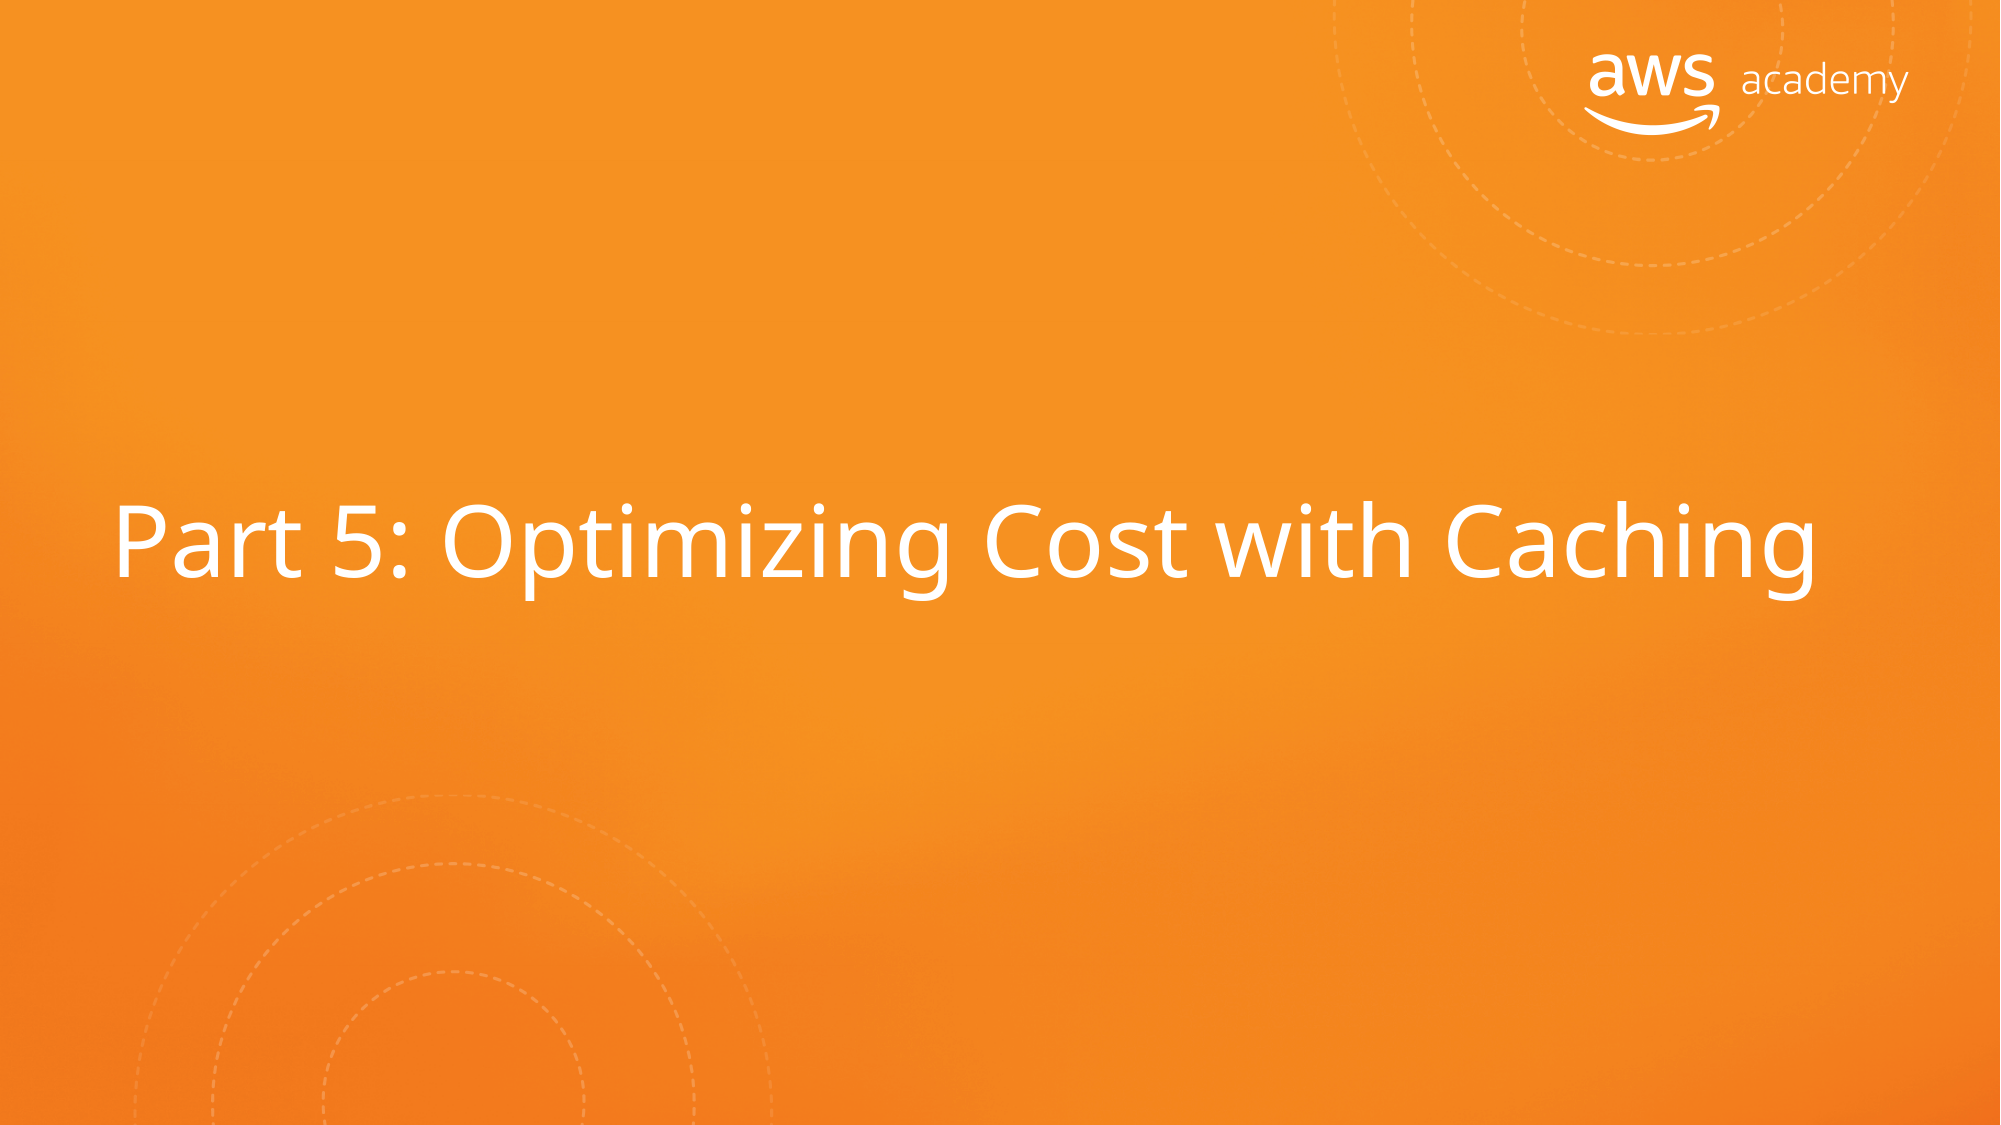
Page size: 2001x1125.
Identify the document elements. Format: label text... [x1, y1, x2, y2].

picture [0, 0, 2000, 1125]
title Part 5: Optimizing Cost with Caching [94, 481, 1916, 609]
